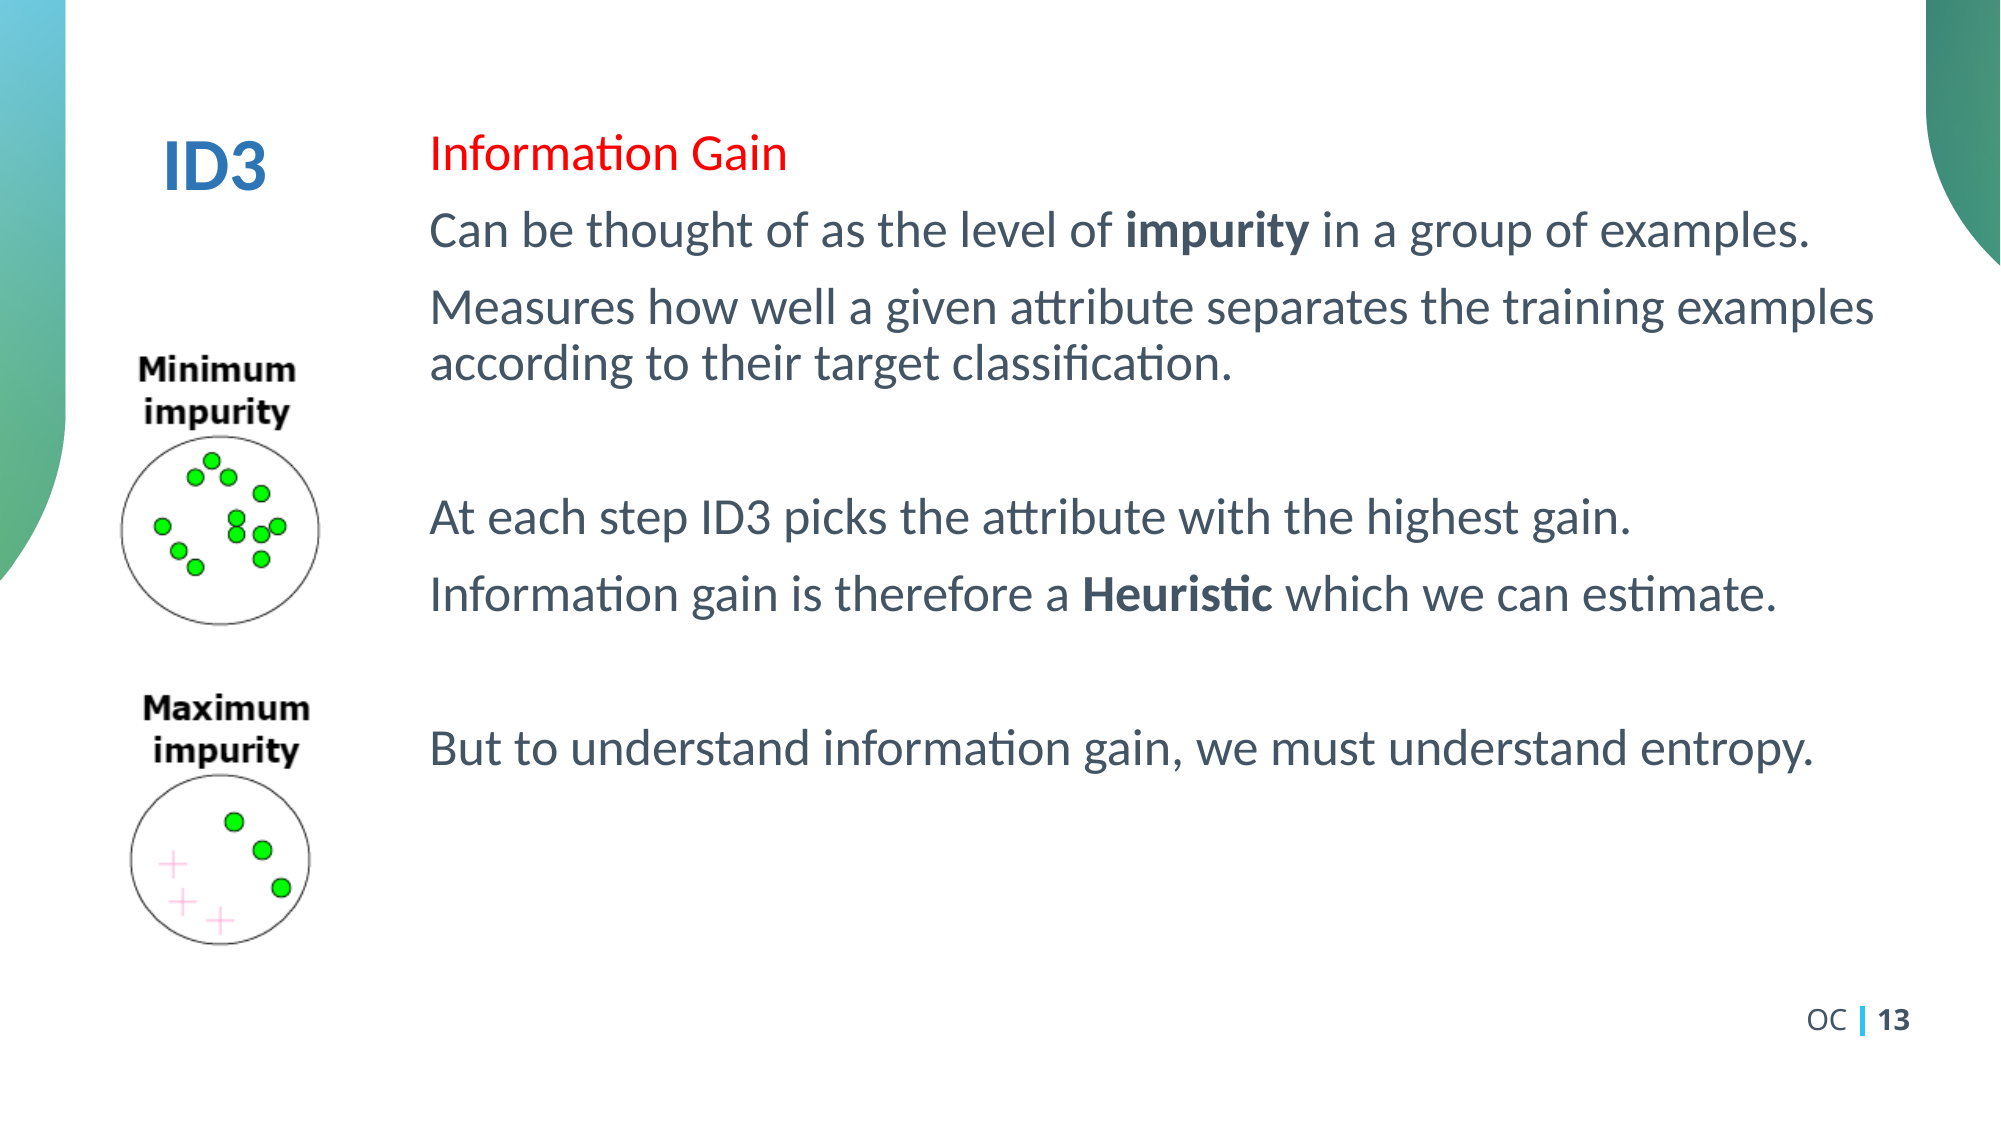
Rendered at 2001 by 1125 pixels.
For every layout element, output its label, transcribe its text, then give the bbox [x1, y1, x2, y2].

picture [0, 0, 2001, 1125]
title ID3 [147, 118, 412, 668]
footer OC [1634, 1006, 1862, 1036]
slide_number 13 [1862, 1006, 1937, 1037]
list Information Gain Can be thought of as the level of impurity in a group of examples. Measures how well a given attribute separates the training examples according to their target classification. At each step ID3 picks the attribute with the highest gain. Information gain is therefore a Heuristic which we can estimate. But to understand information gain, we must understand entropy. [412, 118, 1947, 977]
